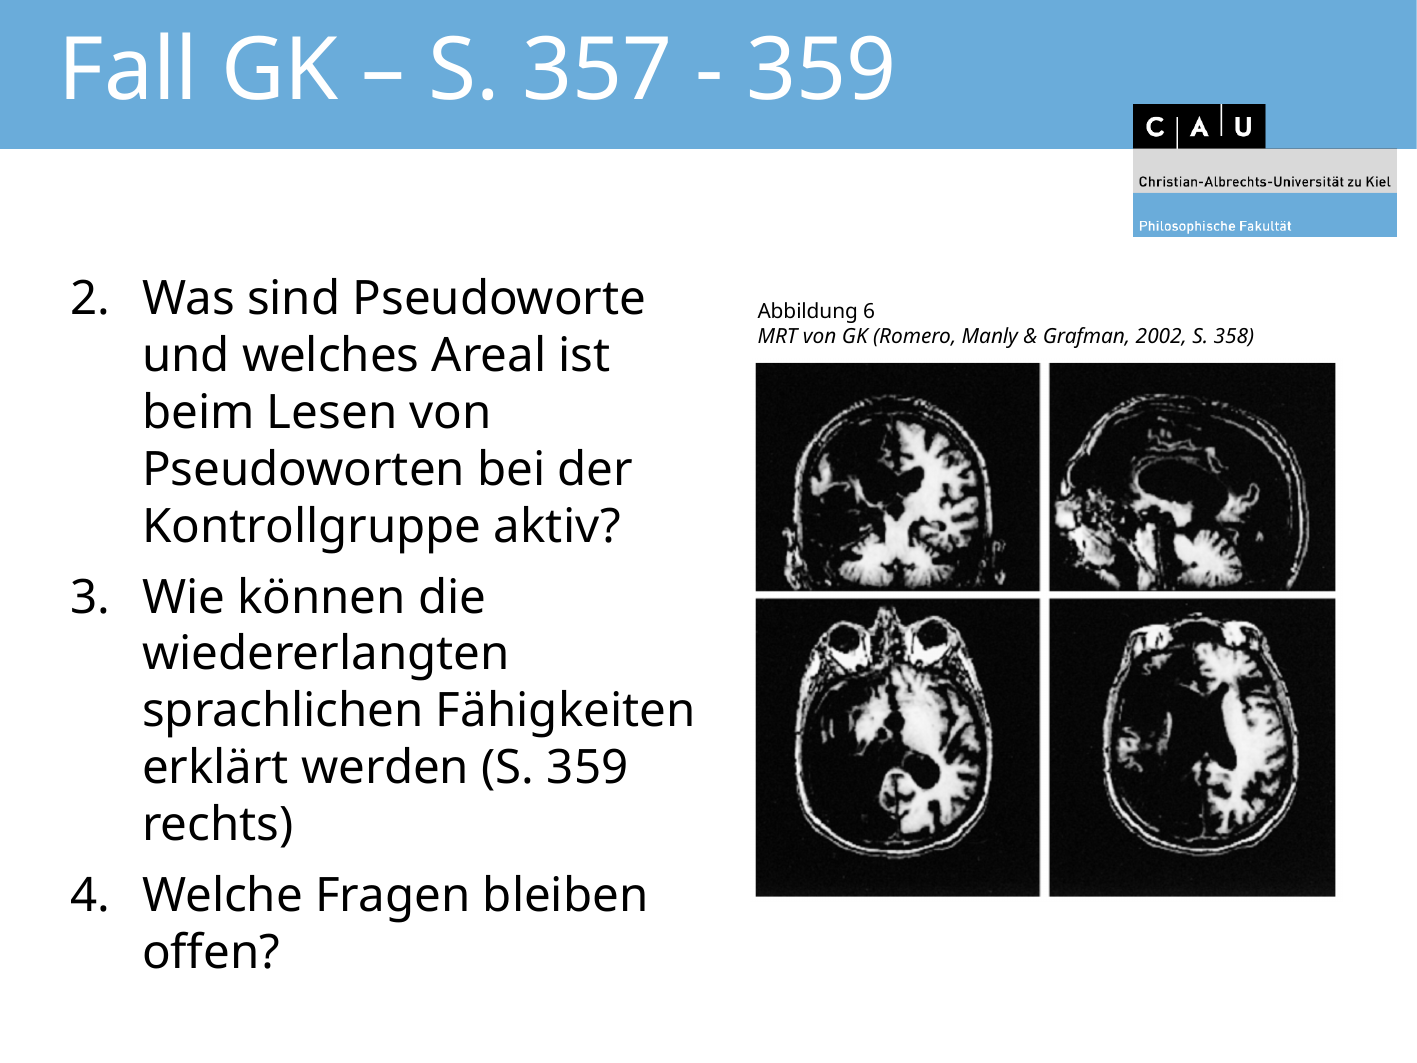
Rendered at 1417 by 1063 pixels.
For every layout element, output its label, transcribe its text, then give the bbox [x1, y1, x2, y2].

title Fall GK – S. 357 - 359 [0, 0, 1180, 133]
list Was sind Pseudoworte und welches Areal ist beim Lesen von Pseudoworten bei der Kontrollgruppe aktiv? Wie können die wiedererlangten sprachlichen Fähigkeiten erklärt werden (S. 359 rechts) Welche Fragen bleiben offen? [70, 266, 709, 983]
picture [1133, 104, 1397, 237]
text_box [749, 290, 1346, 902]
